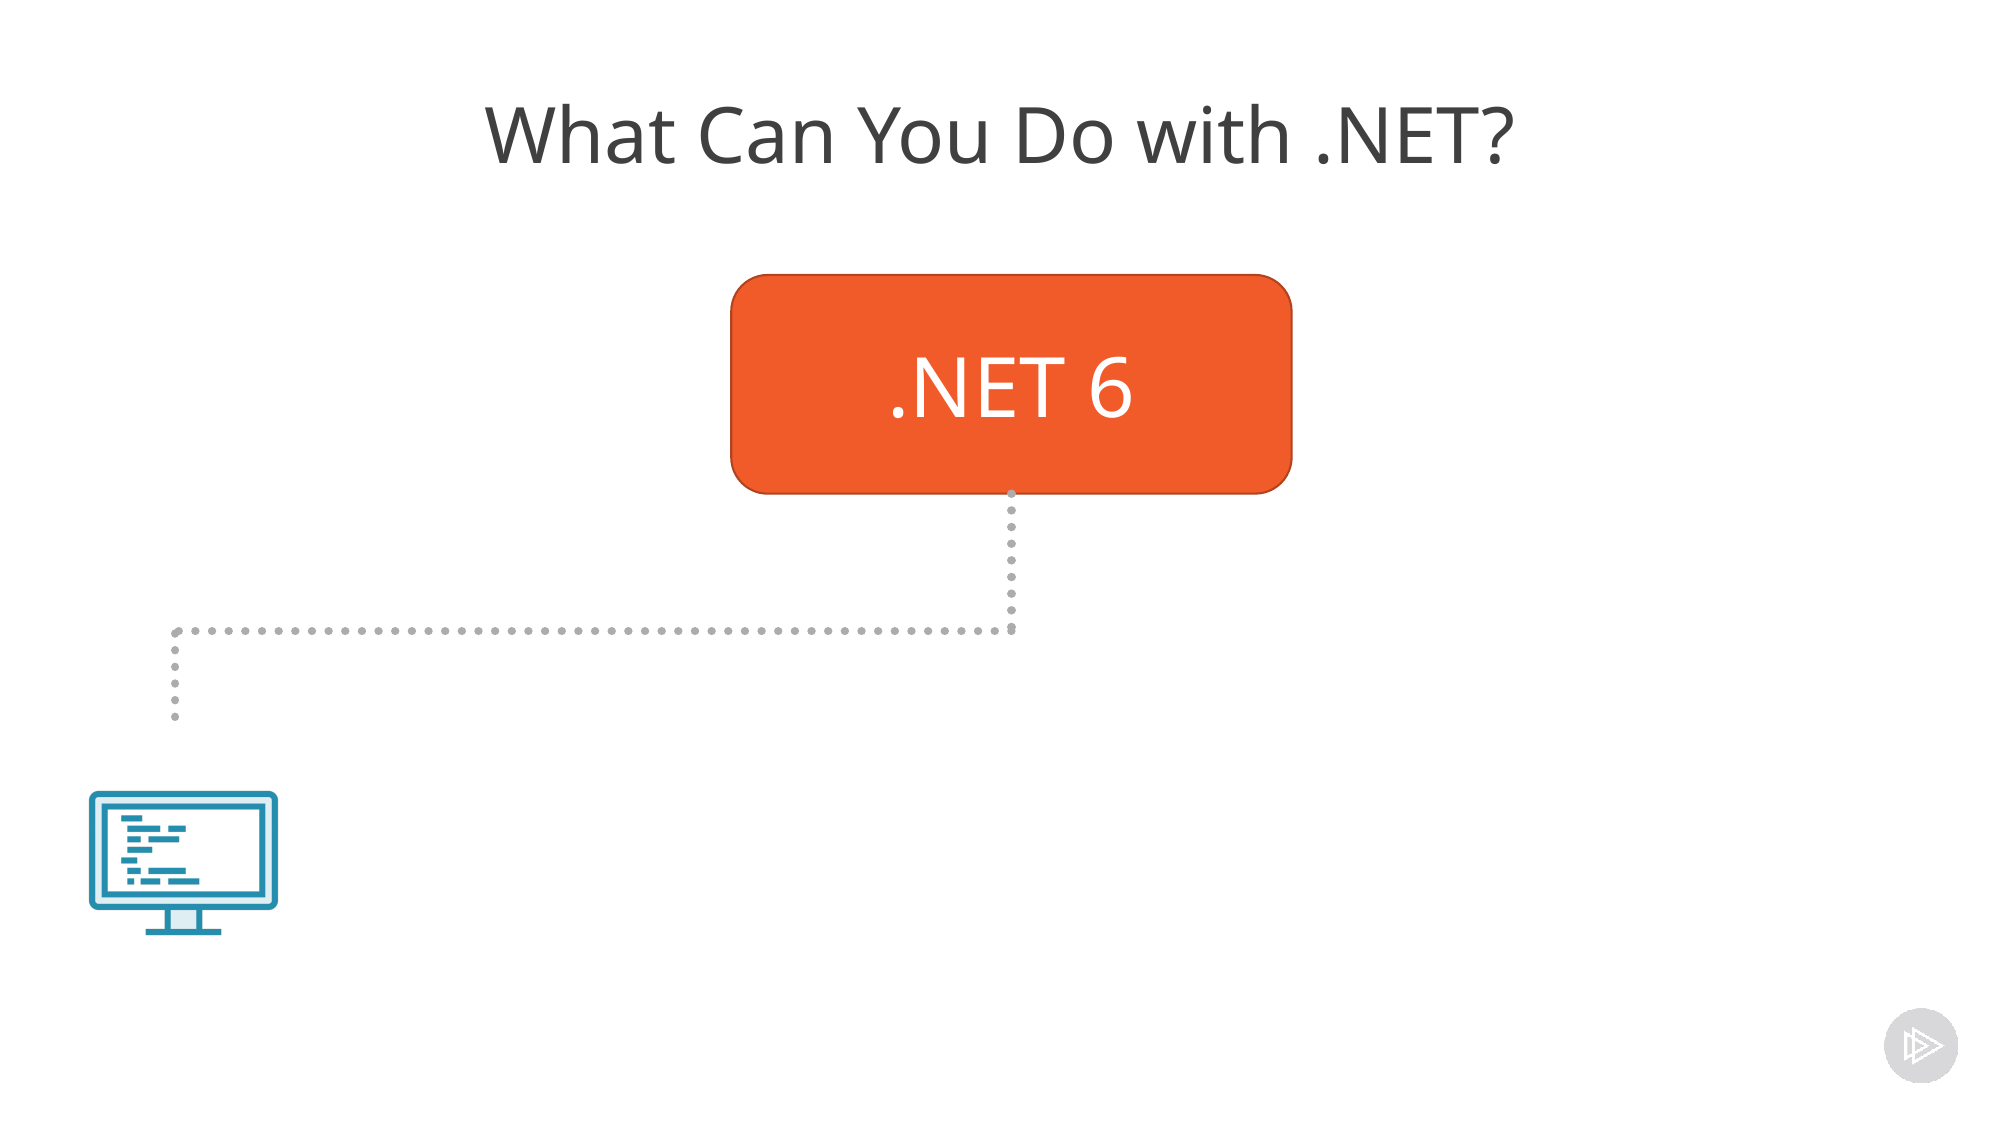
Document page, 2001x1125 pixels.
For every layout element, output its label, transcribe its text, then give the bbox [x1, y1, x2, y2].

text_box .NET 6 [730, 273, 1293, 495]
title What Can You Do with .NET? [137, 93, 1863, 183]
picture [87, 789, 280, 938]
